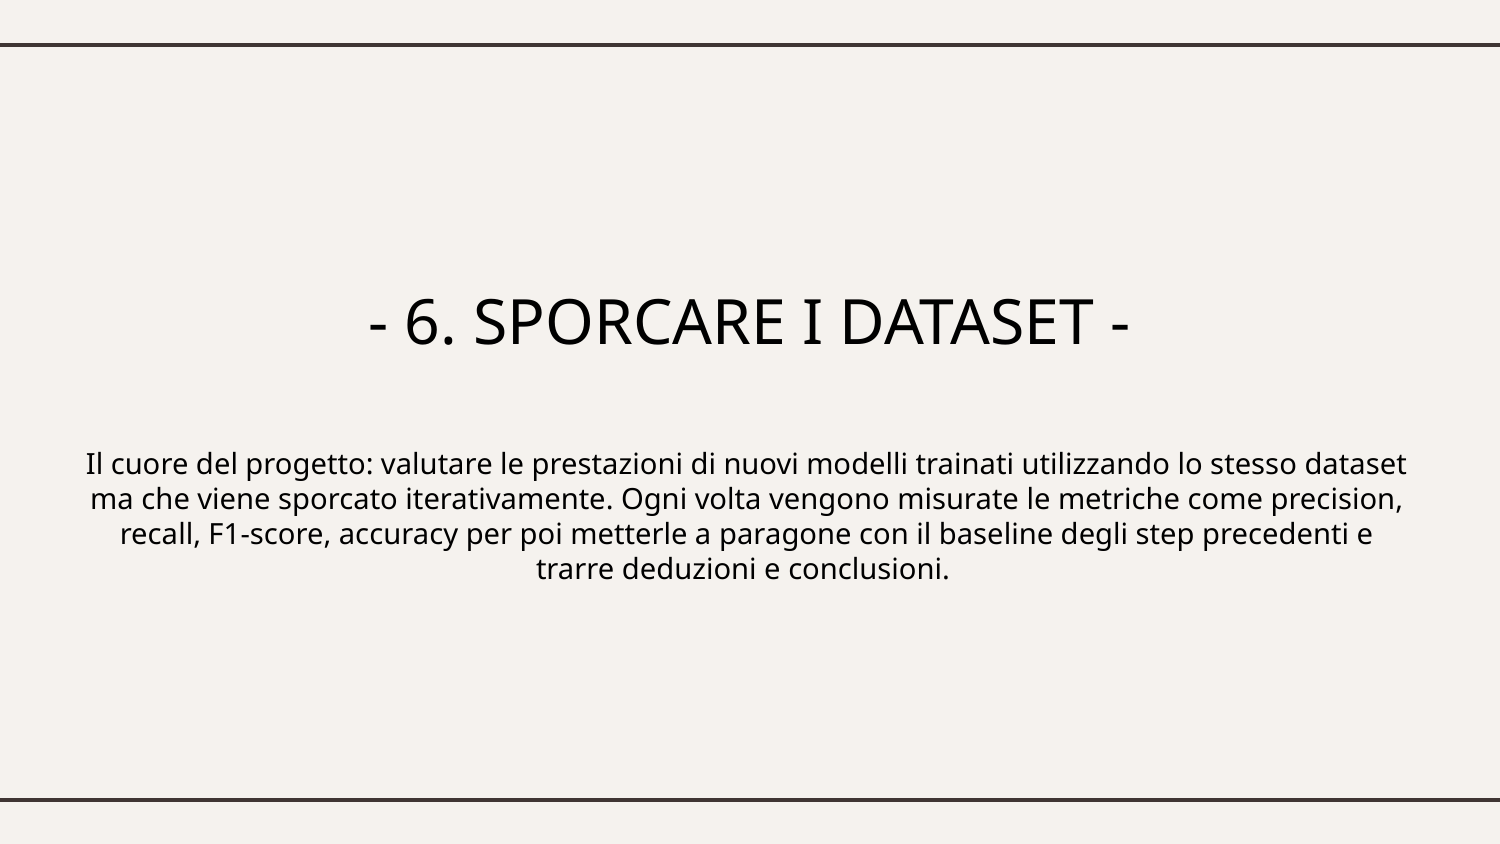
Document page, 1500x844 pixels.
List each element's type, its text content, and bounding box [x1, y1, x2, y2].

subtitle Il cuore del progetto: valutare le prestazioni di nuovi modelli trainati utilizzando lo stesso dataset ma che viene sporcato iterativamente. Ogni volta vengono misurate le metriche come precision, recall, F1-score, accuracy per poi metterle a paragone con il baseline degli step precedenti e trarre deduzioni e conclusioni. [61, 430, 1433, 679]
title - 6. SPORCARE I DATASET - [57, 209, 1443, 429]
